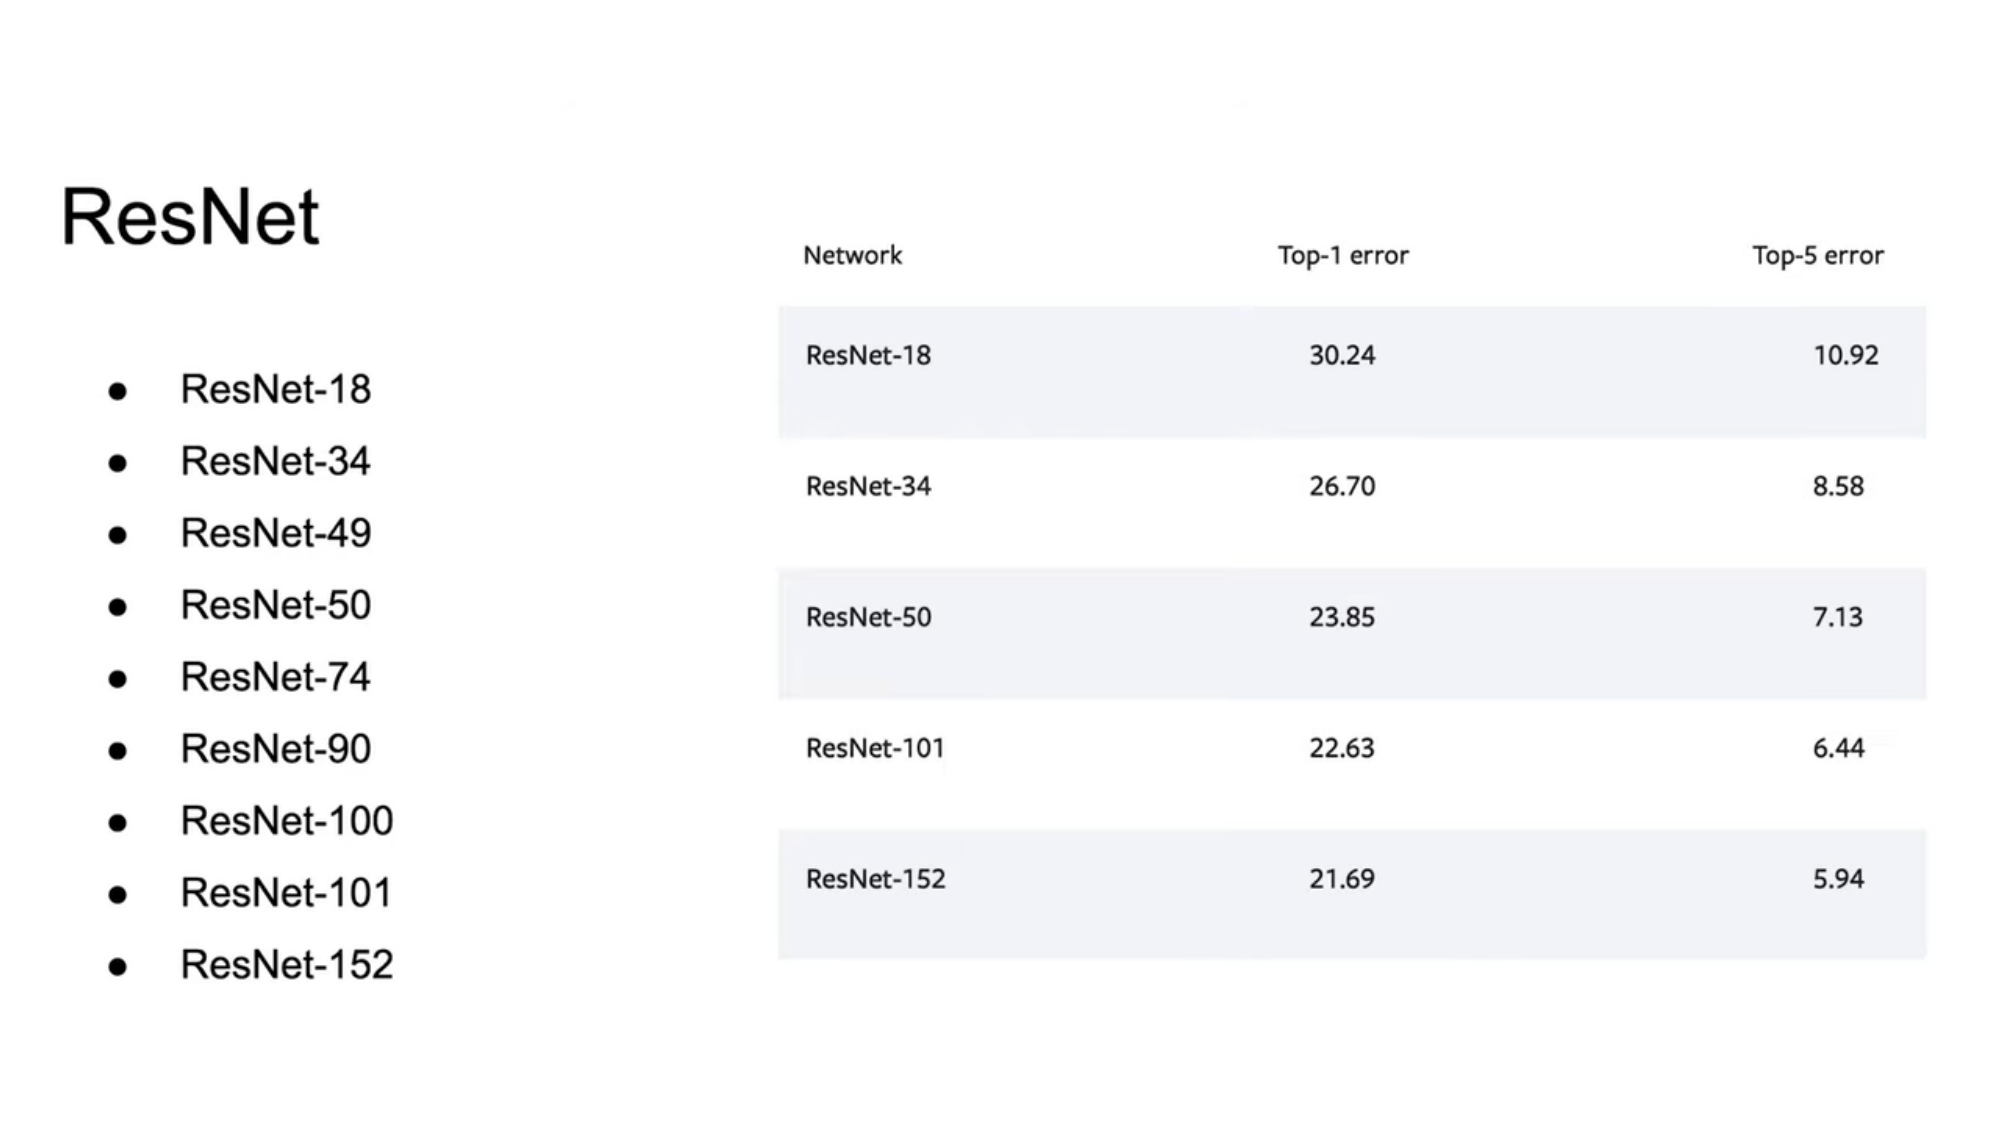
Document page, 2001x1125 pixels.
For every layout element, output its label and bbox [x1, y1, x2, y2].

picture [20, 99, 1980, 1026]
